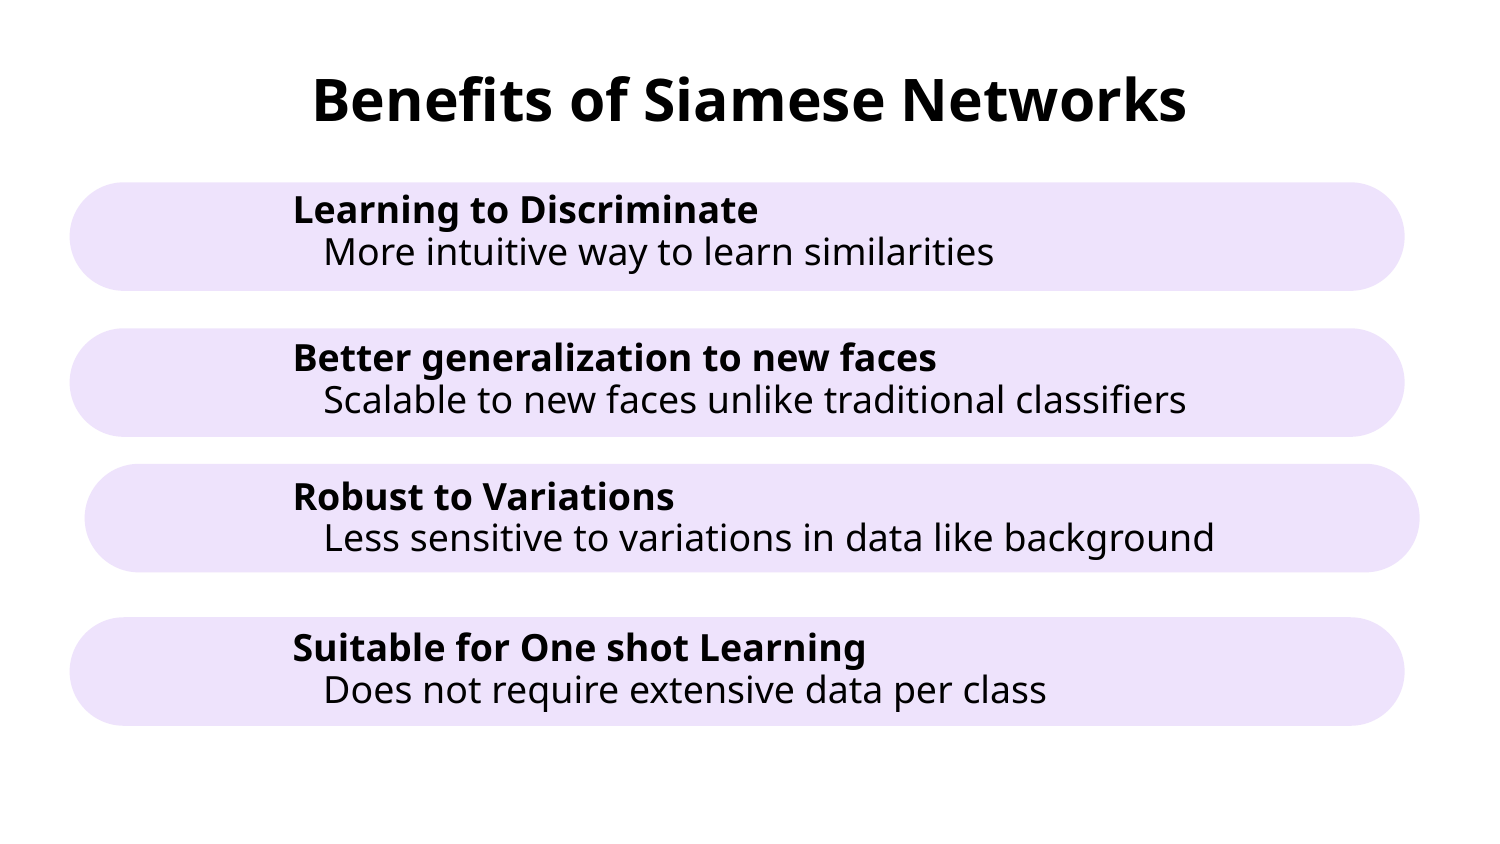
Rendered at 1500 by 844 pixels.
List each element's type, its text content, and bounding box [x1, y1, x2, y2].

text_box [277, 625, 1355, 710]
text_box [277, 335, 1355, 420]
text_box [69, 182, 1405, 291]
title Benefits of Siamese Networks [75, 67, 1425, 129]
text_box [277, 187, 1355, 272]
text_box [84, 463, 1420, 573]
text_box [69, 328, 1405, 437]
text_box [69, 617, 1405, 726]
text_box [277, 474, 1355, 558]
